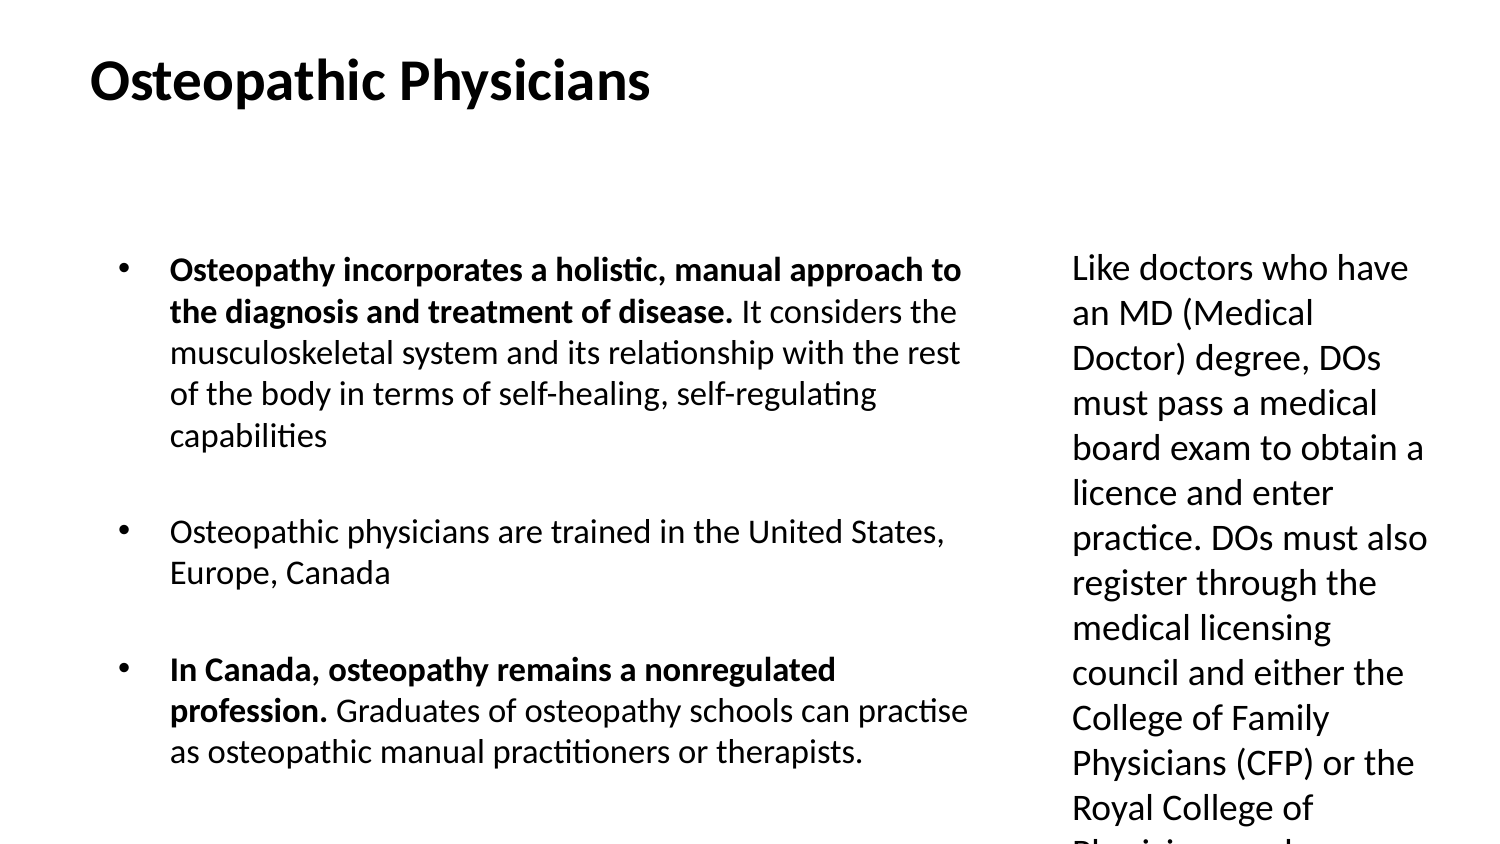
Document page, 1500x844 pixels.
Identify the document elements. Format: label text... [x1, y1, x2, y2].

text_box Like doctors who have an MD (Medical Doctor) degree, DOs must pass a medical board exam to obtain a licence and enter practice. DOs must also register through the medical licensing council and either the College of Family Physicians (CFP) or the Royal College of Physicians and Surgeons of Canada (RCPSC). [1057, 235, 1446, 844]
list Osteopathy incorporates a holistic, manual approach to the diagnosis and treatment of disease. It considers the musculoskeletal system and its relationship with the rest of the body in terms of self-healing, self-regulating capabilities Osteopathic physicians are trained in the United States, Europe, Canada In Canada, osteopathy remains a nonregulated profession. Graduates of osteopathy schools can practise as osteopathic manual practitioners or therapists. [103, 191, 985, 812]
title Osteopathic Physicians [75, 33, 1425, 121]
